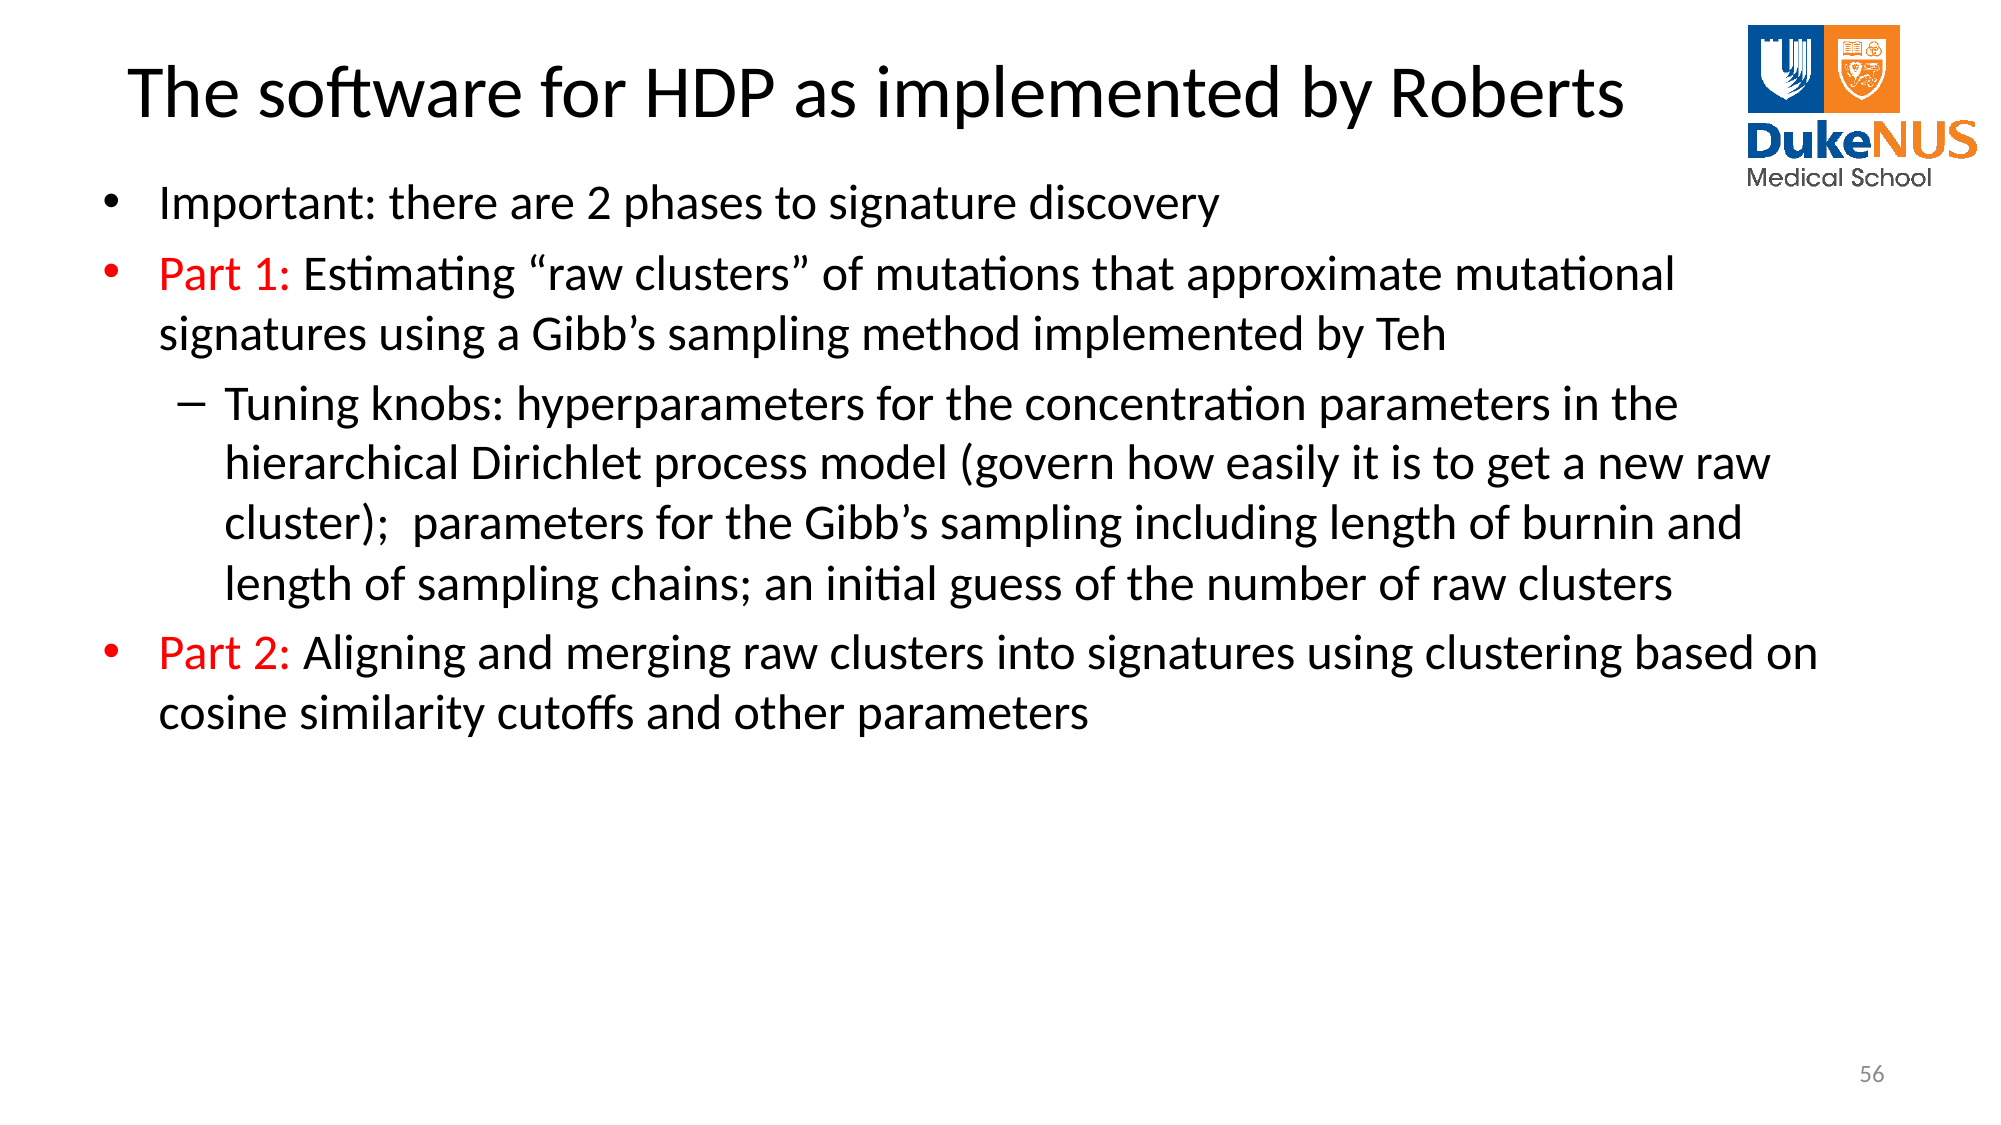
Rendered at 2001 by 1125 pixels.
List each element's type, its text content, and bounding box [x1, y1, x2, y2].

picture [1737, 12, 1978, 189]
slide_number 56 [1433, 1042, 1900, 1103]
list Important: there are 2 phases to signature discovery Part 1: Estimating “raw clusters” of mutations that approximate mutational signatures using a Gibb’s sampling method implemented by Teh Tuning knobs: hyperparameters for the concentration parameters in the hierarchical Dirichlet process model (govern how easily it is to get a new raw cluster); parameters for the Gibb’s sampling including length of burnin and length of sampling chains; an initial guess of the number of raw clusters Part 2: Aligning and merging raw clusters into signatures using clustering based on cosine similarity cutoffs and other parameters [87, 162, 1888, 1100]
title The software for HDP as implemented by Roberts [112, 37, 1913, 138]
